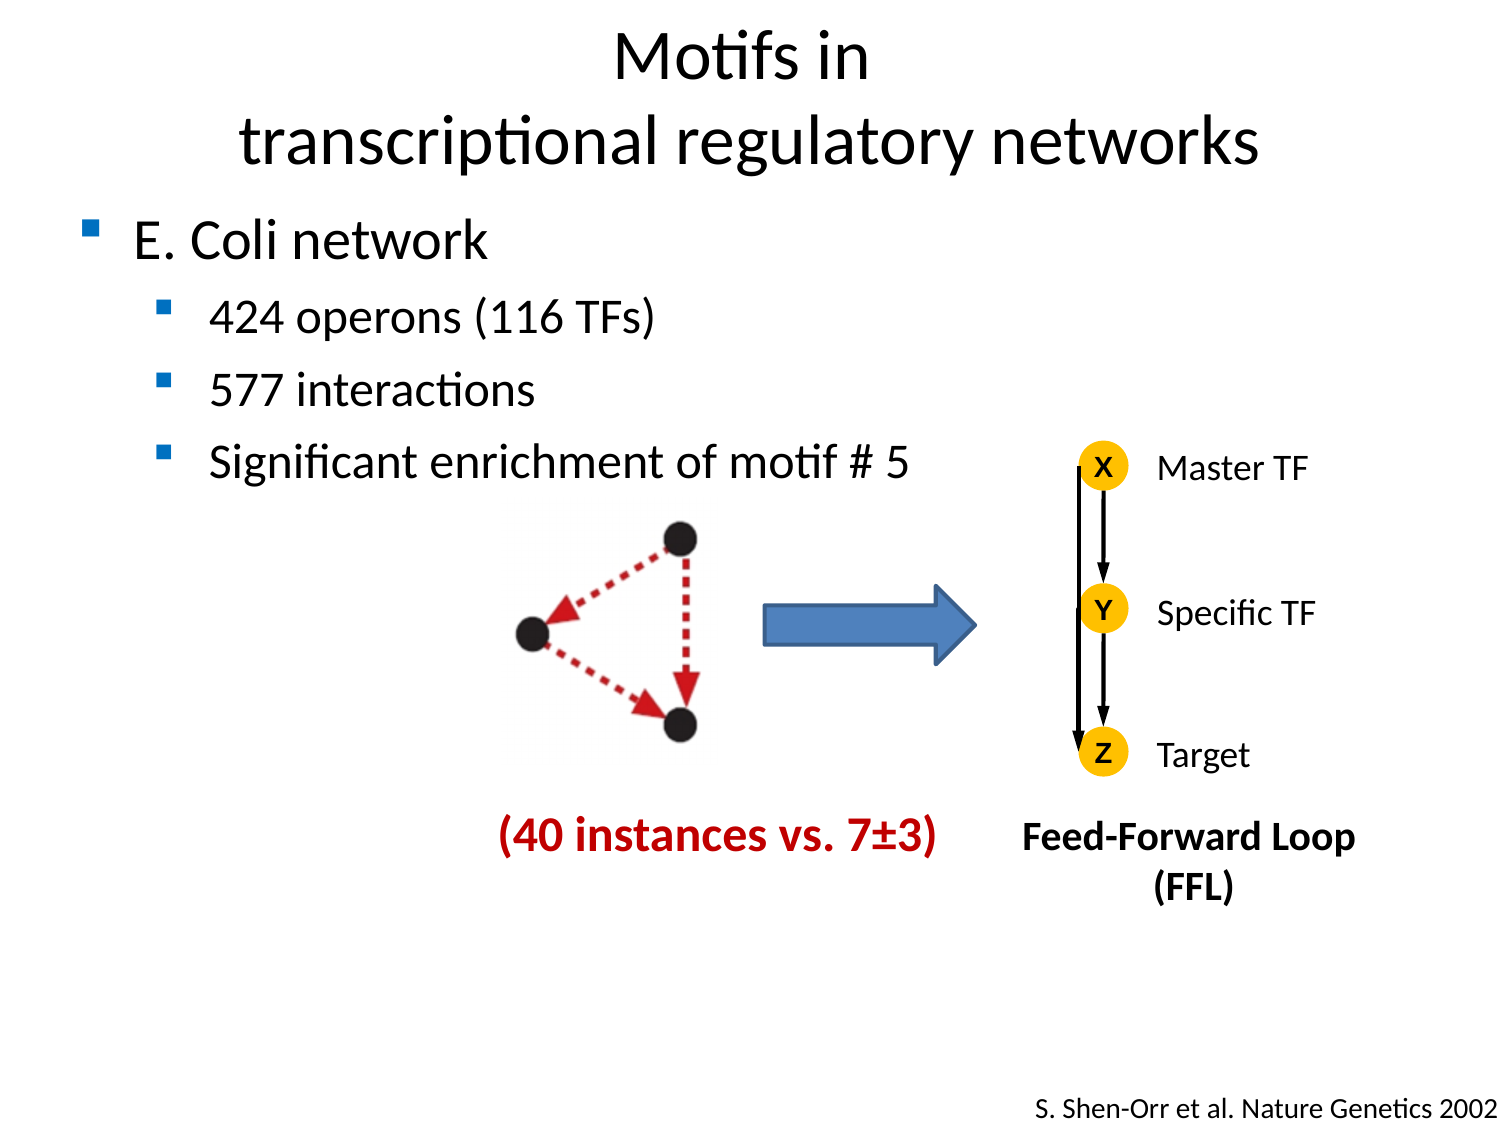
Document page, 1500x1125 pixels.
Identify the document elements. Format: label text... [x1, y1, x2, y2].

text_box S. Shen-Orr et al. Nature Genetics 2002 [1015, 1089, 1499, 1125]
text_box E. Coli network 424 operons (116 TFs) 577 interactions Significant enrichment of motif # 5 (40 instances vs. 7±3) [62, 193, 1467, 346]
text_box Motifs in transcriptional regulatory networks [0, 0, 1500, 187]
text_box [764, 435, 1380, 919]
picture [475, 498, 743, 764]
